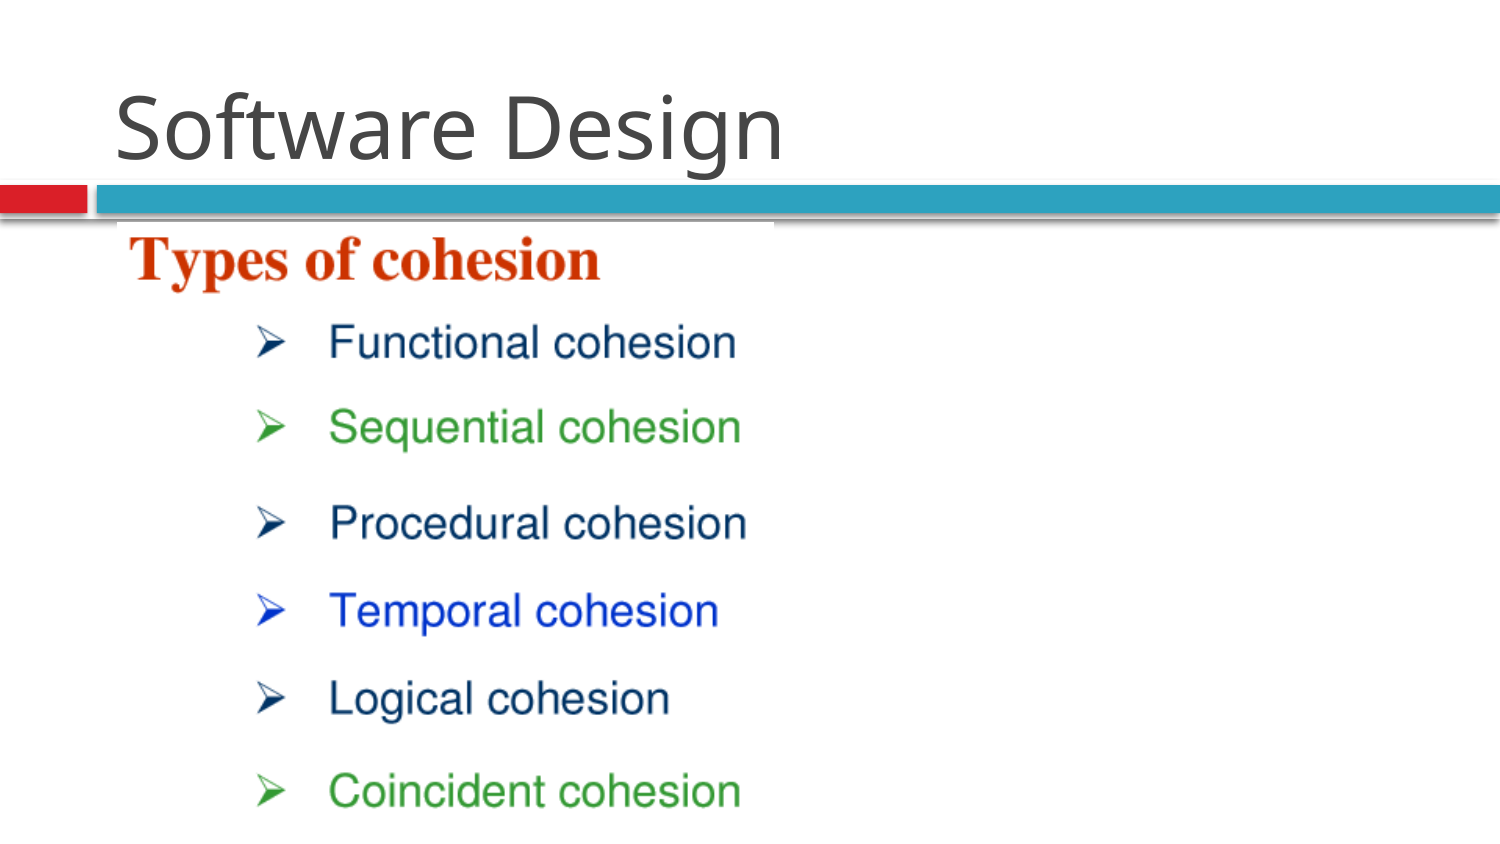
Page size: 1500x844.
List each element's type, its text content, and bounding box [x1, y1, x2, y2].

picture [116, 222, 774, 827]
title Software Design [99, 19, 1438, 185]
